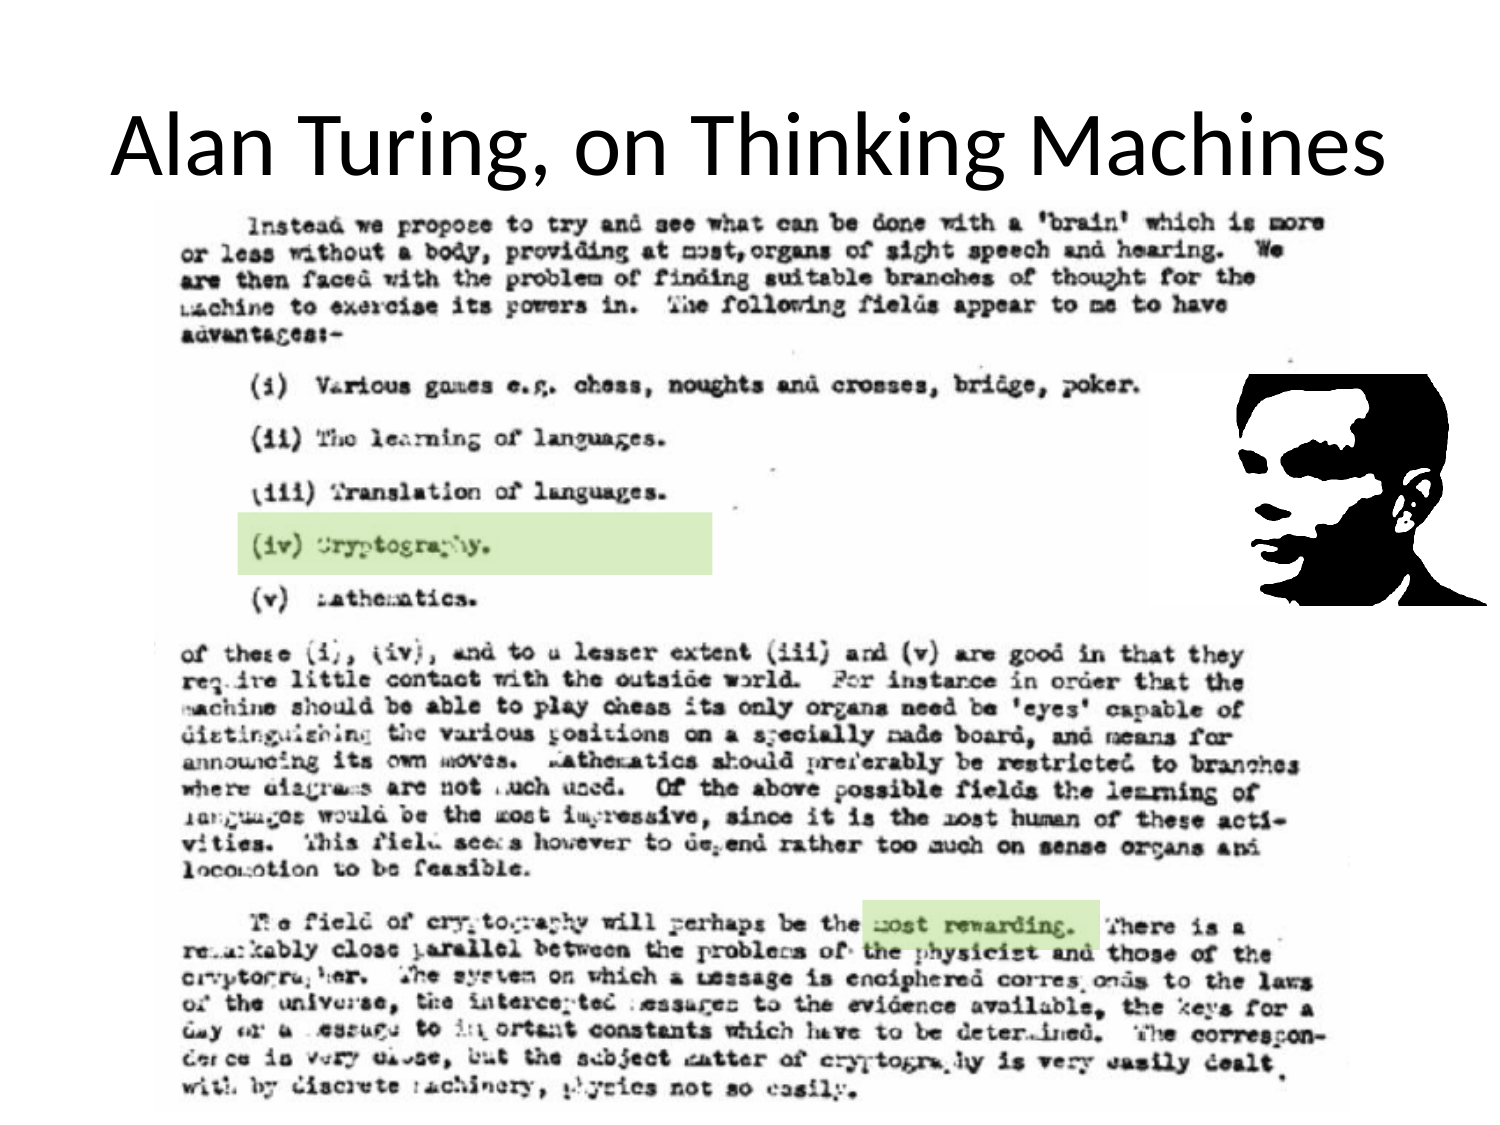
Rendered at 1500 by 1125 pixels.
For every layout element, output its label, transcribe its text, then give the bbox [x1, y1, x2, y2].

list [154, 199, 1351, 1113]
picture [1149, 374, 1489, 606]
title Alan Turing, on Thinking Machines [75, 45, 1425, 233]
